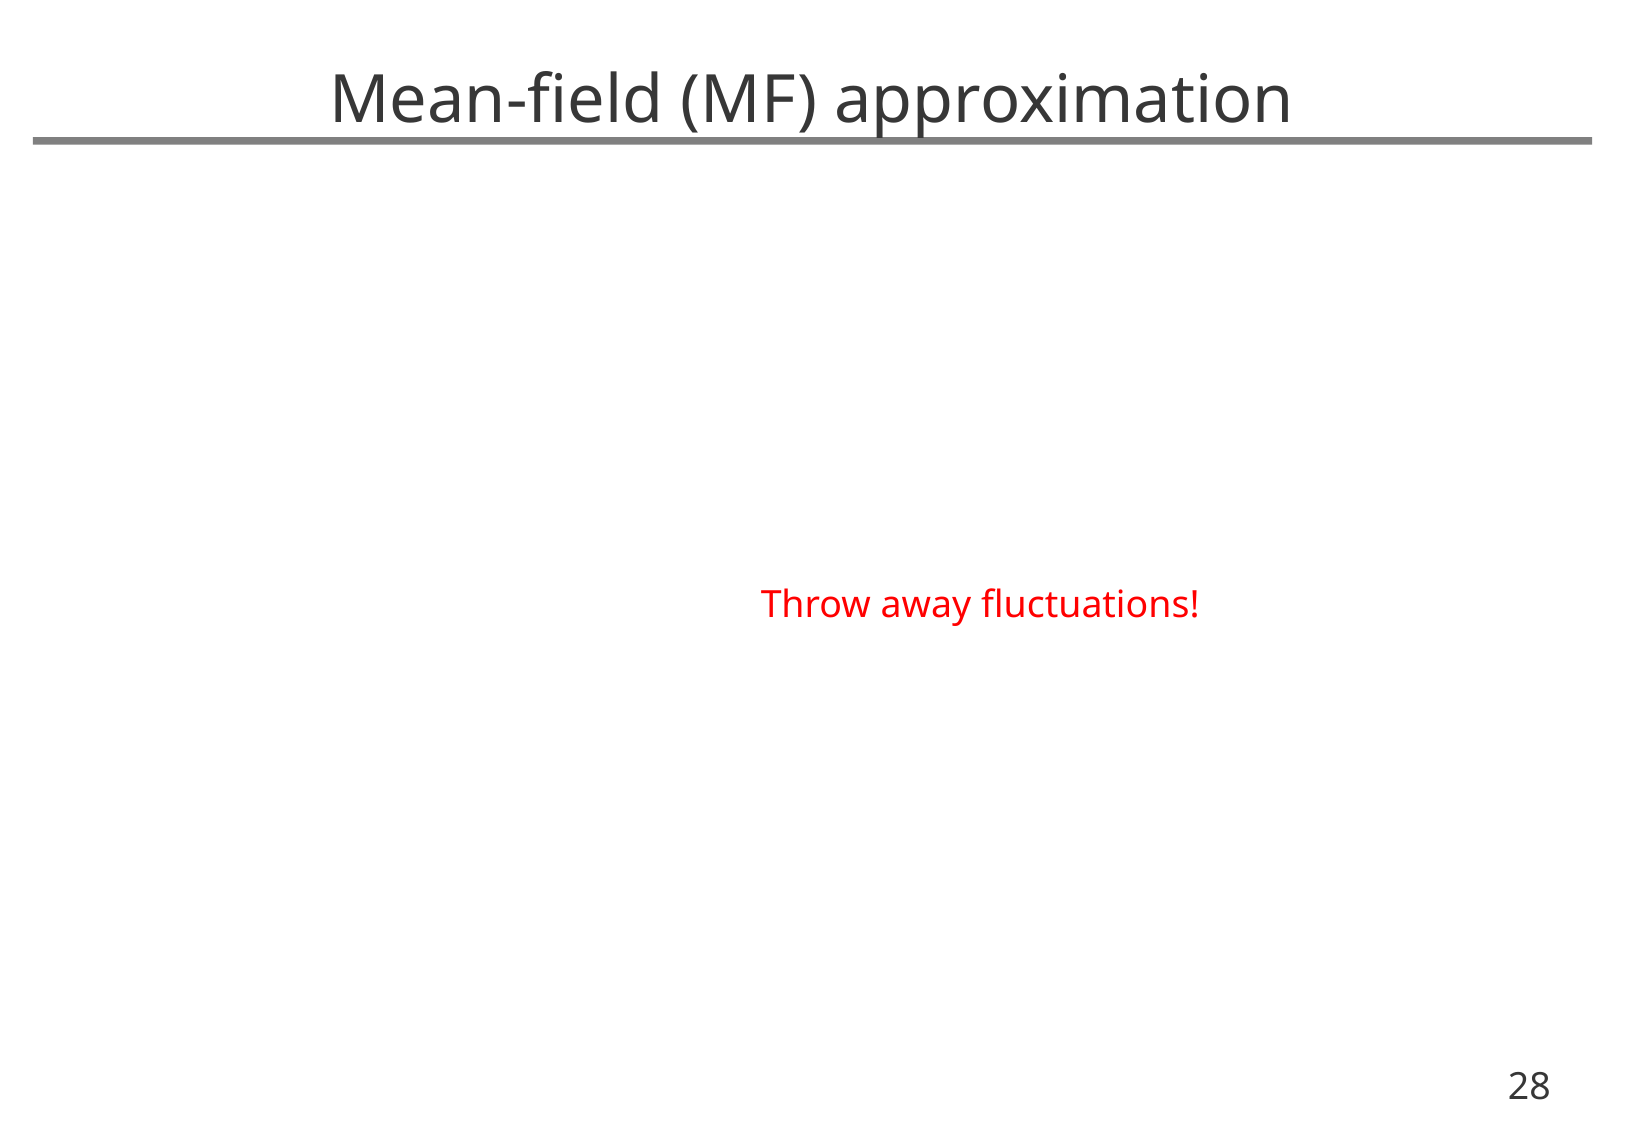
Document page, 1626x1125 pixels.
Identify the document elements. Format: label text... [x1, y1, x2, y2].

text_box Throw away fluctuations! [745, 572, 1215, 633]
slide_number 28 [1462, 1054, 1597, 1107]
title Mean-field (MF) approximation [44, 48, 1581, 130]
